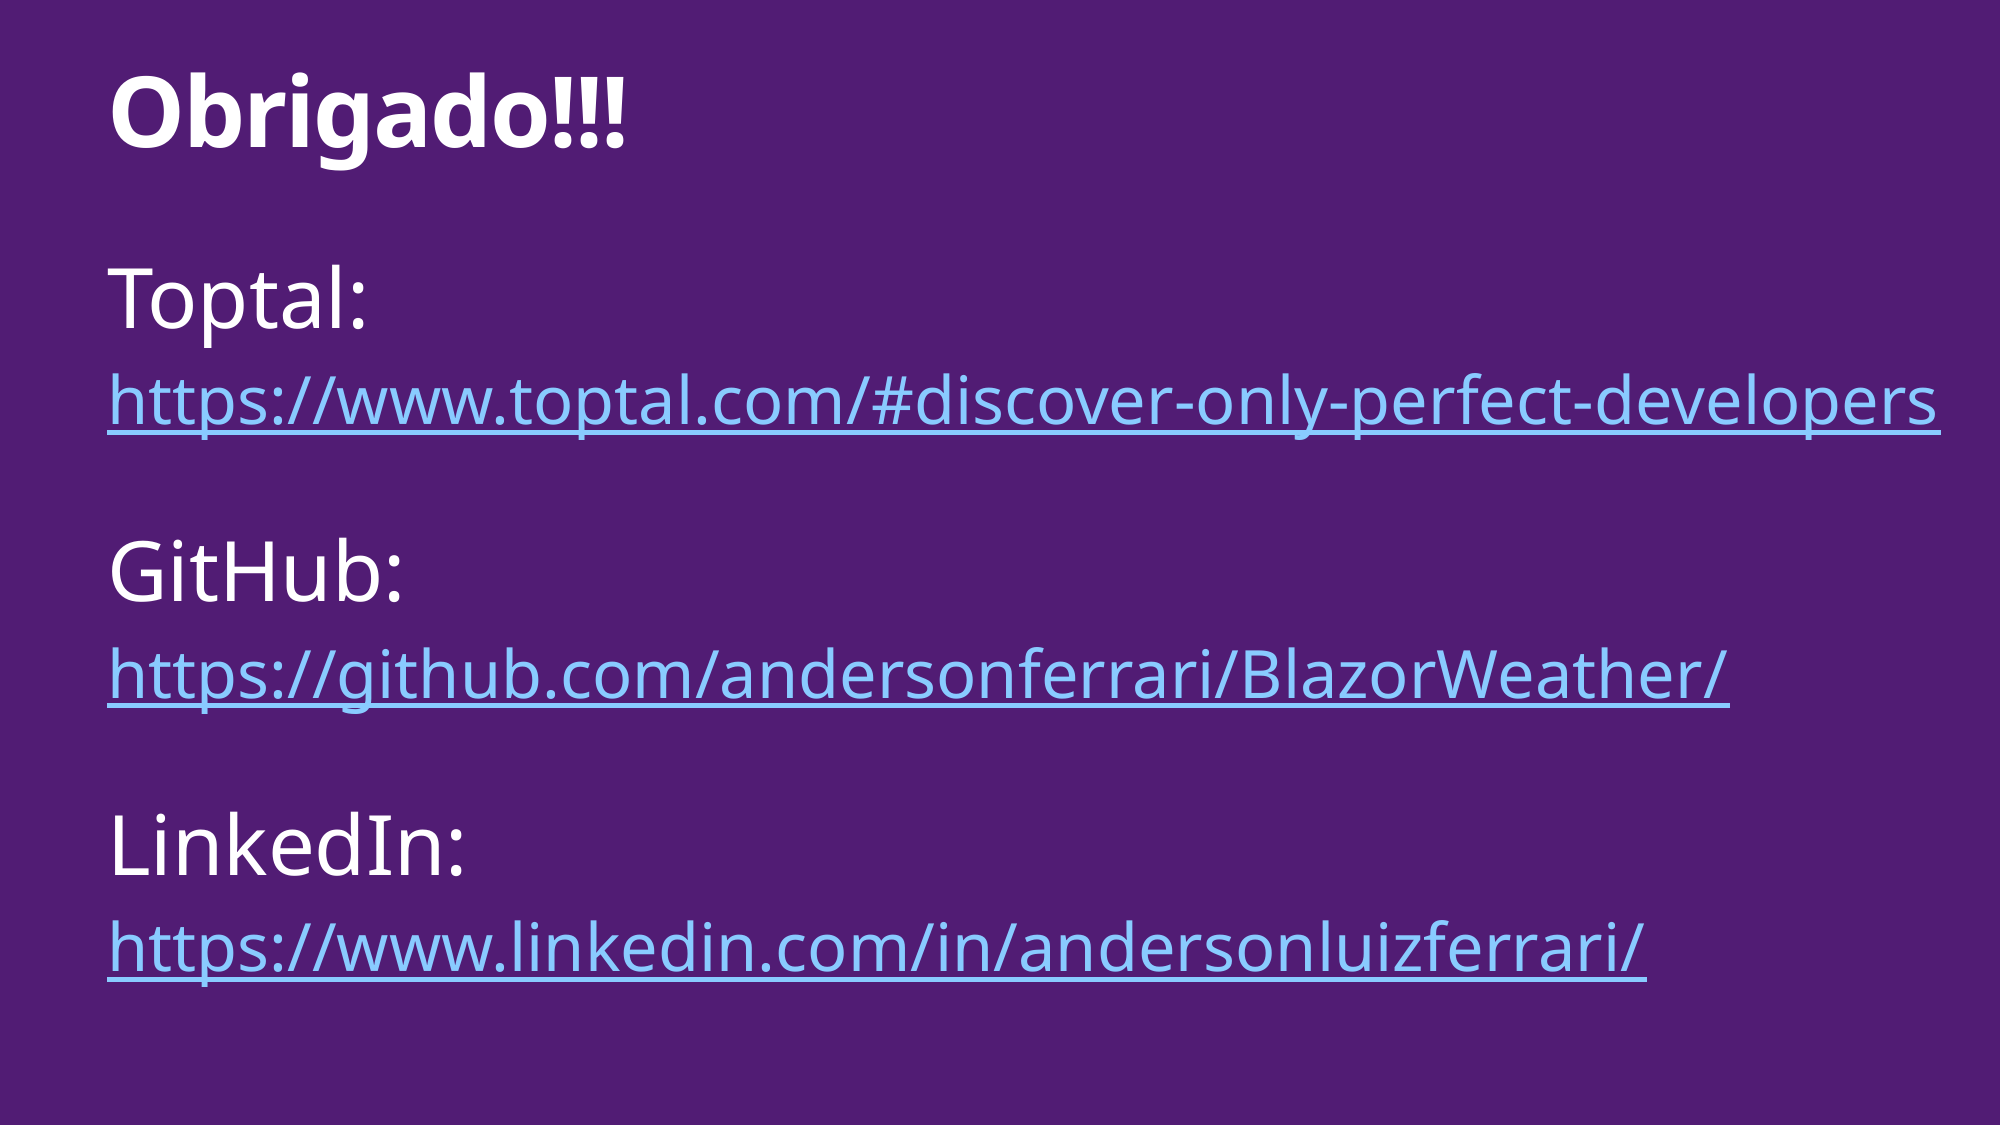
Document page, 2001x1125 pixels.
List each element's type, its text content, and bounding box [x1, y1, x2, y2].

list Toptal: https://www.toptal.com/#discover-only-perfect-developers GitHub: https://github.com/andersonferrari/BlazorWeather/ LinkedIn: https://www.linkedin.com/in/andersonluizferrari/ [83, 241, 2000, 1086]
title Obrigado!!! [83, 47, 1957, 196]
